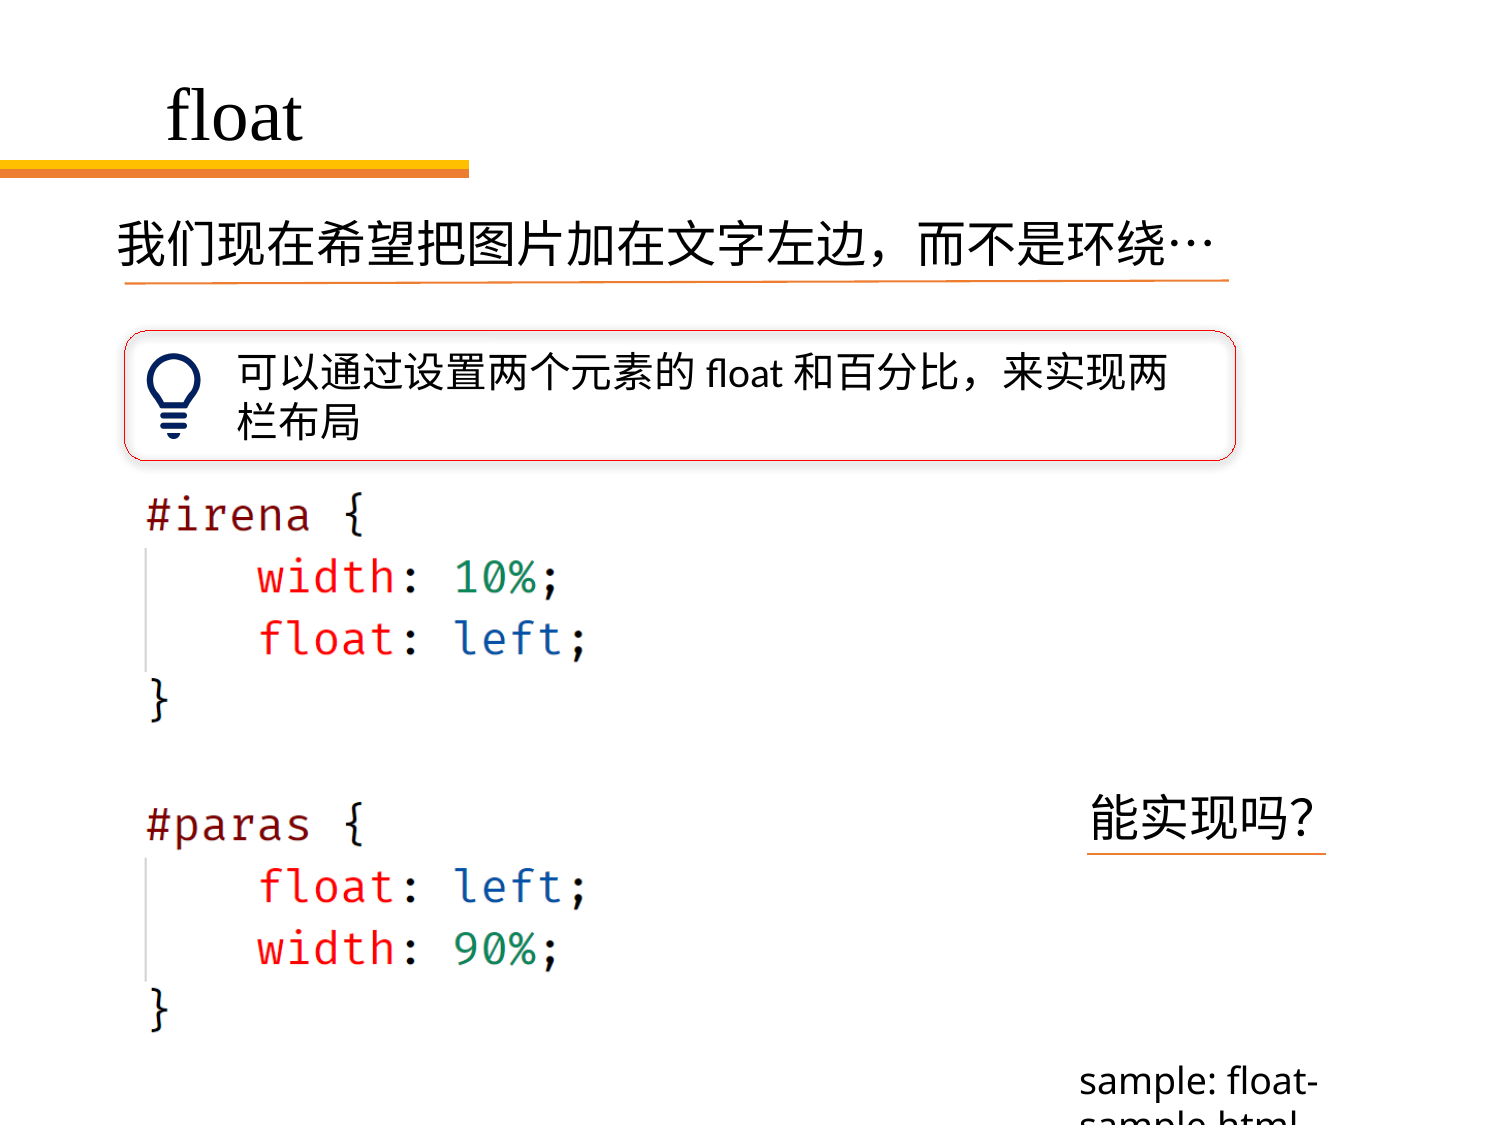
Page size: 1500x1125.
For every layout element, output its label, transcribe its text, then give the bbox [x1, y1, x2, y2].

text_box sample: float-sample.html [1064, 1049, 1494, 1125]
text_box [125, 330, 1236, 461]
text_box 我们现在希望把图片加在文字左边，而不是环绕… [101, 204, 1287, 280]
text_box 可以通过设置两个元素的float和百分比，来实现两栏布局 [222, 338, 1195, 454]
text_box 能实现吗？ [1074, 778, 1421, 854]
picture [124, 347, 223, 445]
picture [124, 485, 723, 1056]
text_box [124, 280, 1229, 284]
title float [0, 62, 469, 170]
